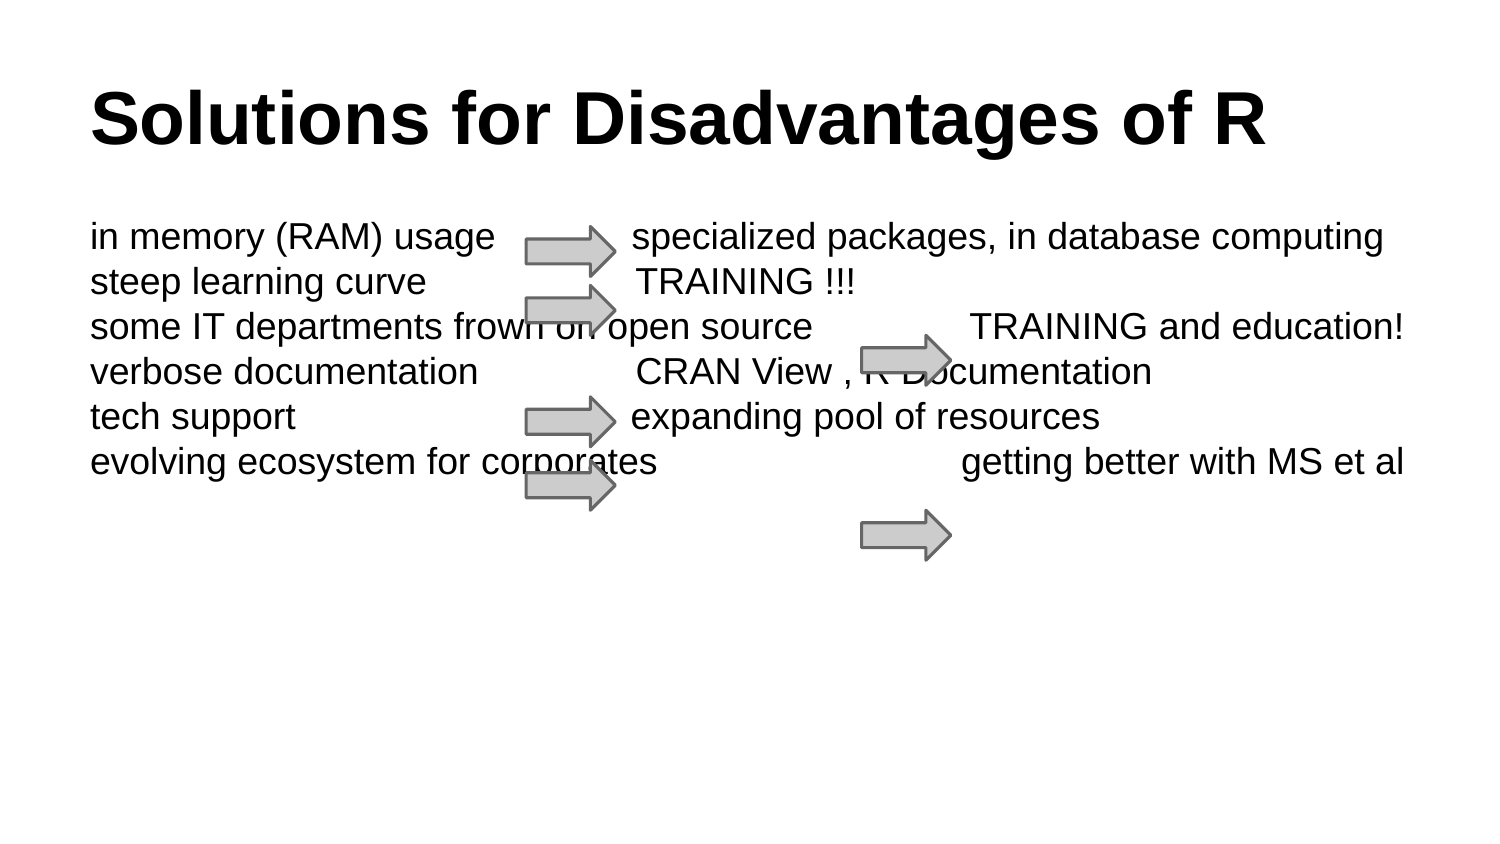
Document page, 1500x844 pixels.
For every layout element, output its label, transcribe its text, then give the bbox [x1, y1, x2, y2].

text_box [526, 226, 616, 277]
text_box [526, 460, 616, 511]
list in memory (RAM) usage specialized packages, in database computing steep learning curve TRAINING !!! some IT departments frown on open source TRAINING and education! verbose documentation CRAN View , R Documentation tech support expanding pool of resources evolving ecosystem for corporates getting better with MS et al [75, 196, 1425, 808]
text_box [526, 285, 616, 336]
text_box [861, 335, 951, 386]
title Solutions for Disadvantages of R [75, 33, 1425, 175]
text_box [861, 510, 951, 561]
text_box [526, 396, 616, 447]
